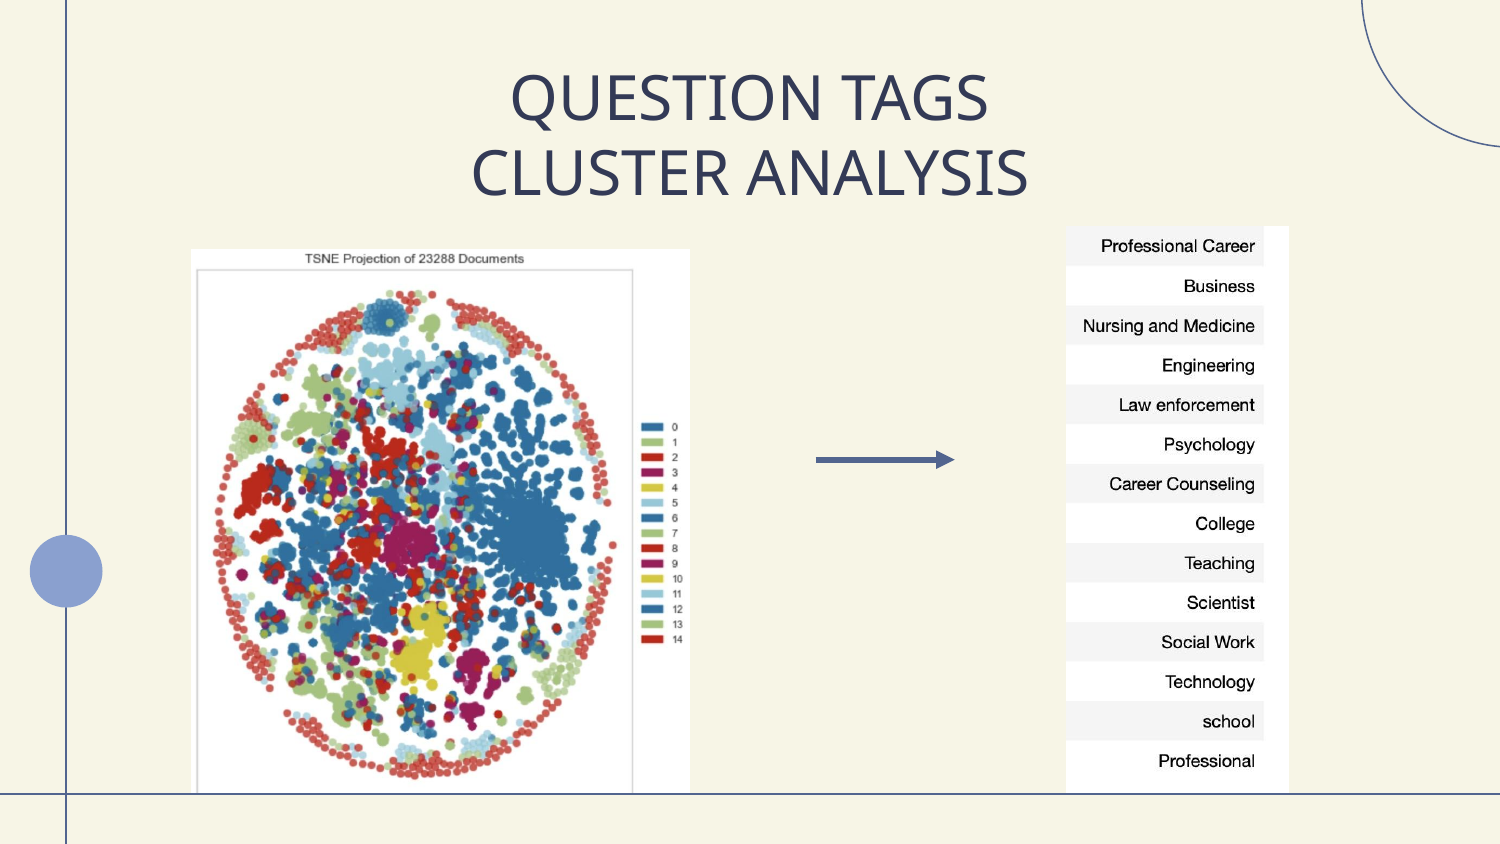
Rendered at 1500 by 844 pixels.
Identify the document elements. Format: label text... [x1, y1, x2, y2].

title QUESTION TAGS CLUSTER ANALYSIS [296, 88, 1204, 178]
picture [1066, 226, 1289, 793]
picture [190, 249, 691, 793]
text_box [29, 534, 103, 608]
